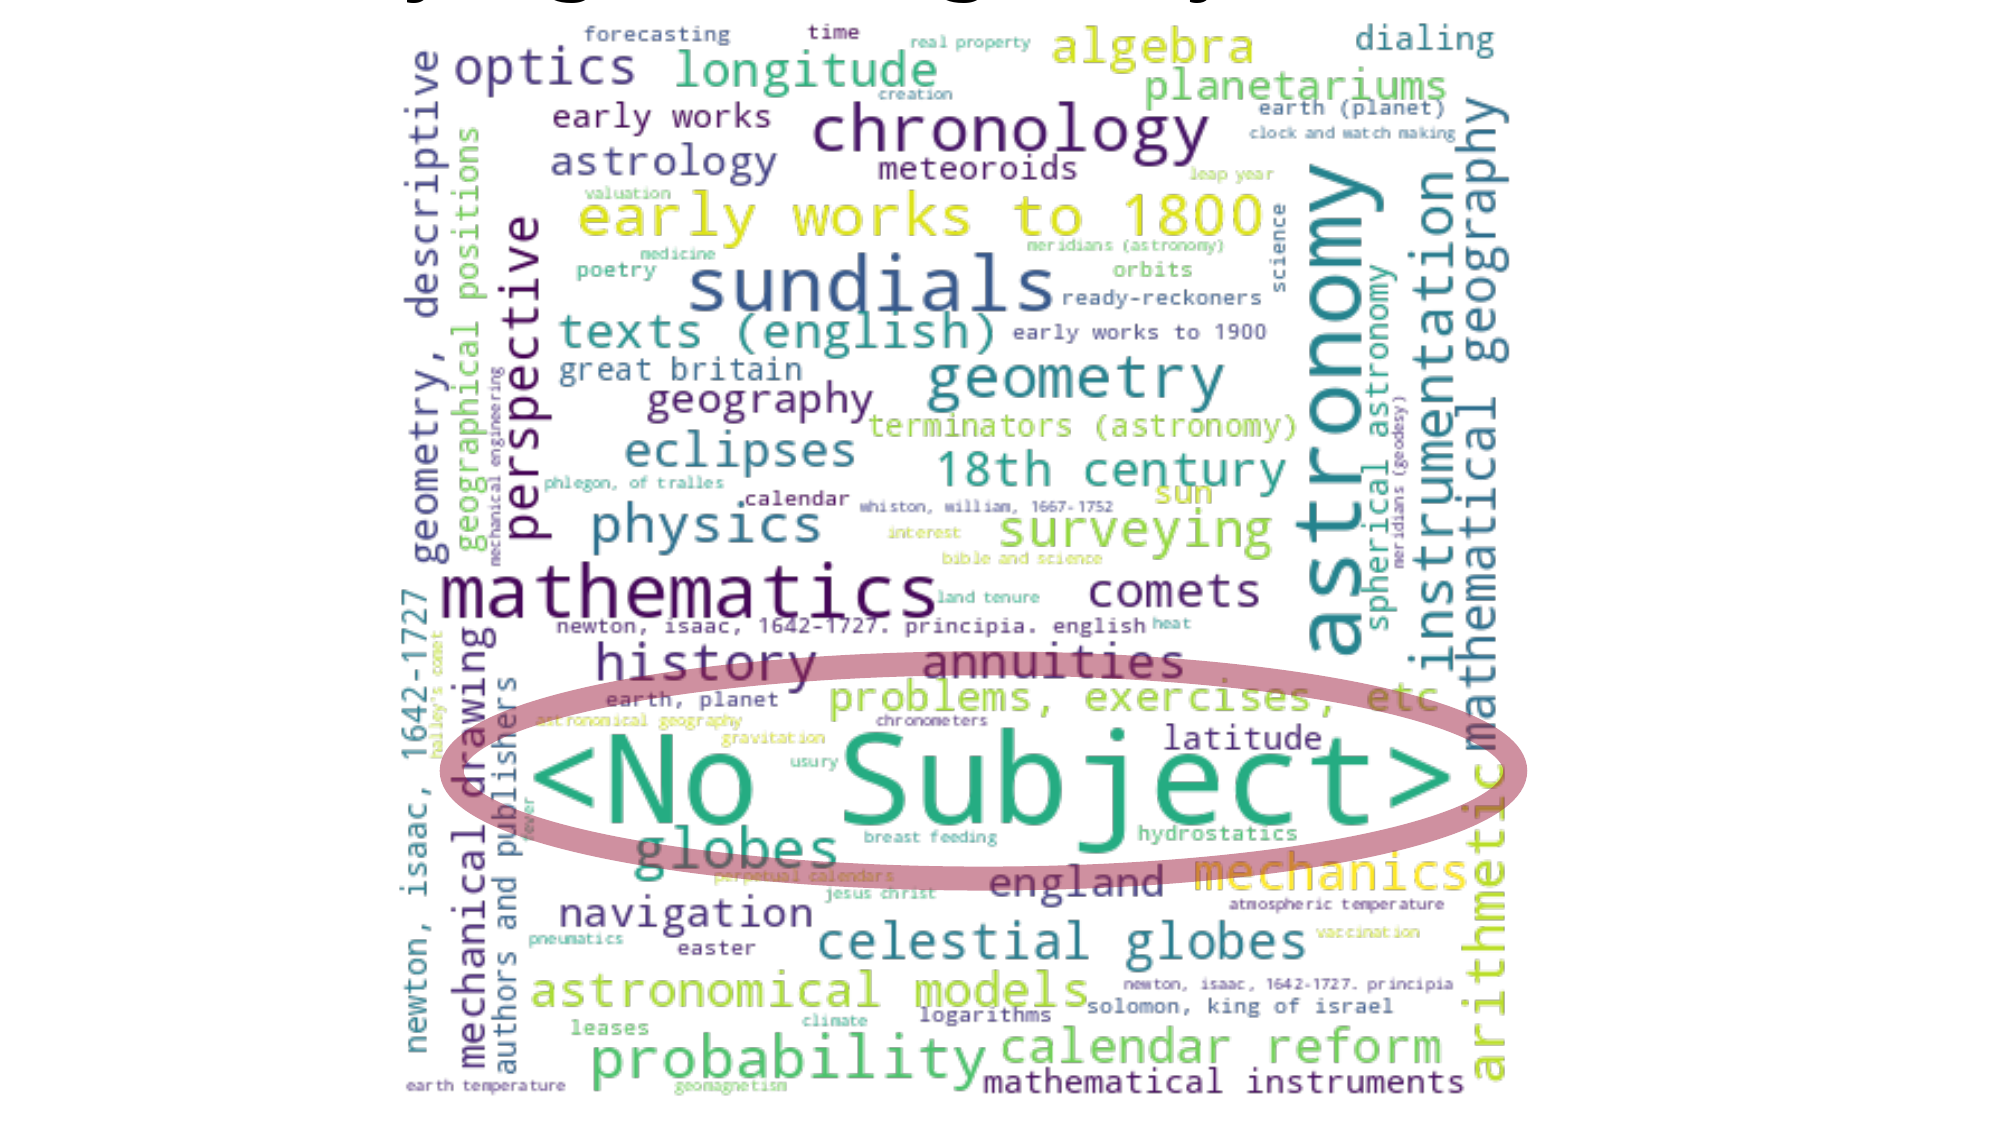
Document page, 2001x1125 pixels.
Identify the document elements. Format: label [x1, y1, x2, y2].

text_box [398, 20, 1516, 1100]
